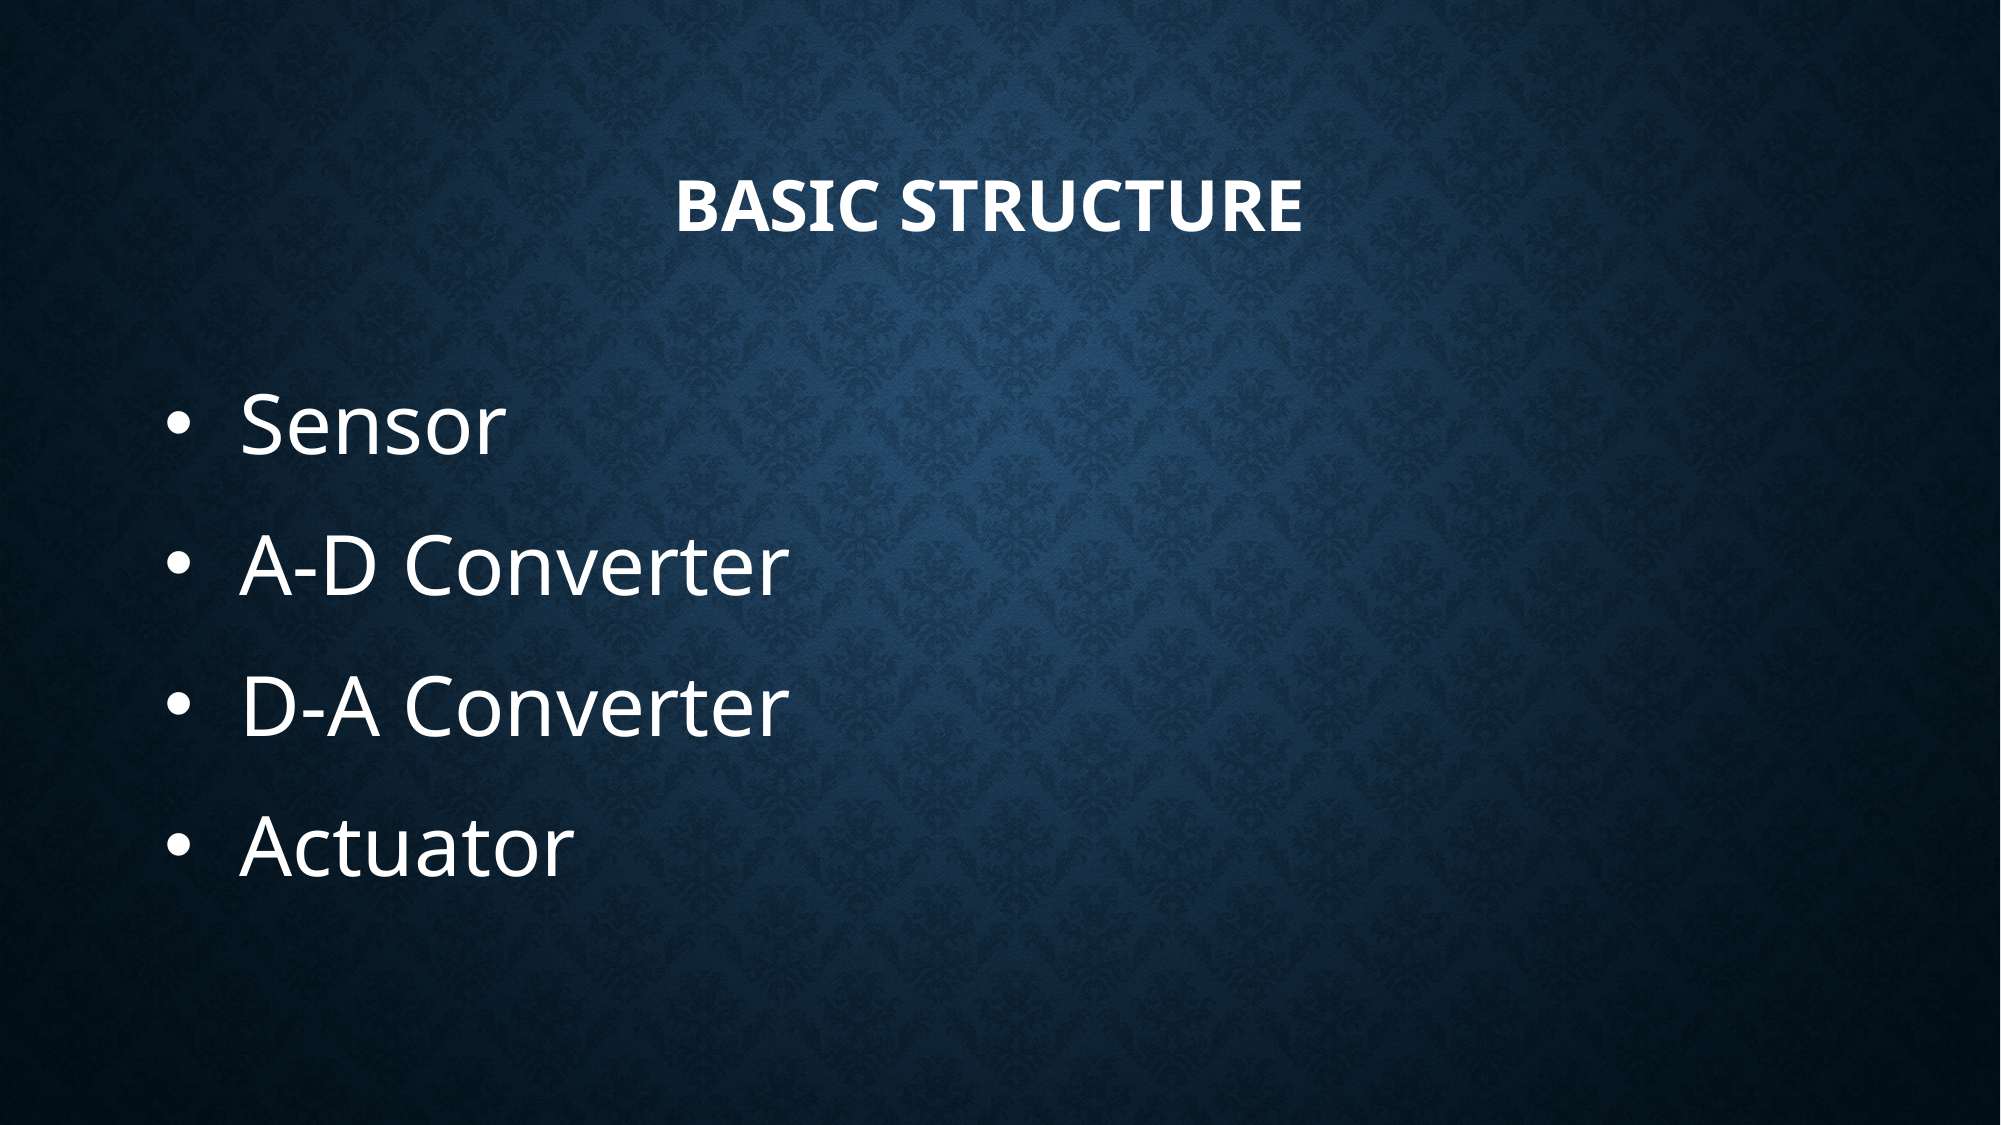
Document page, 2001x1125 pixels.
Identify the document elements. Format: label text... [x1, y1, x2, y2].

list Sensor A-D Converter D-A Converter Actuator [149, 343, 1849, 950]
title Basic structure [149, 99, 1849, 318]
